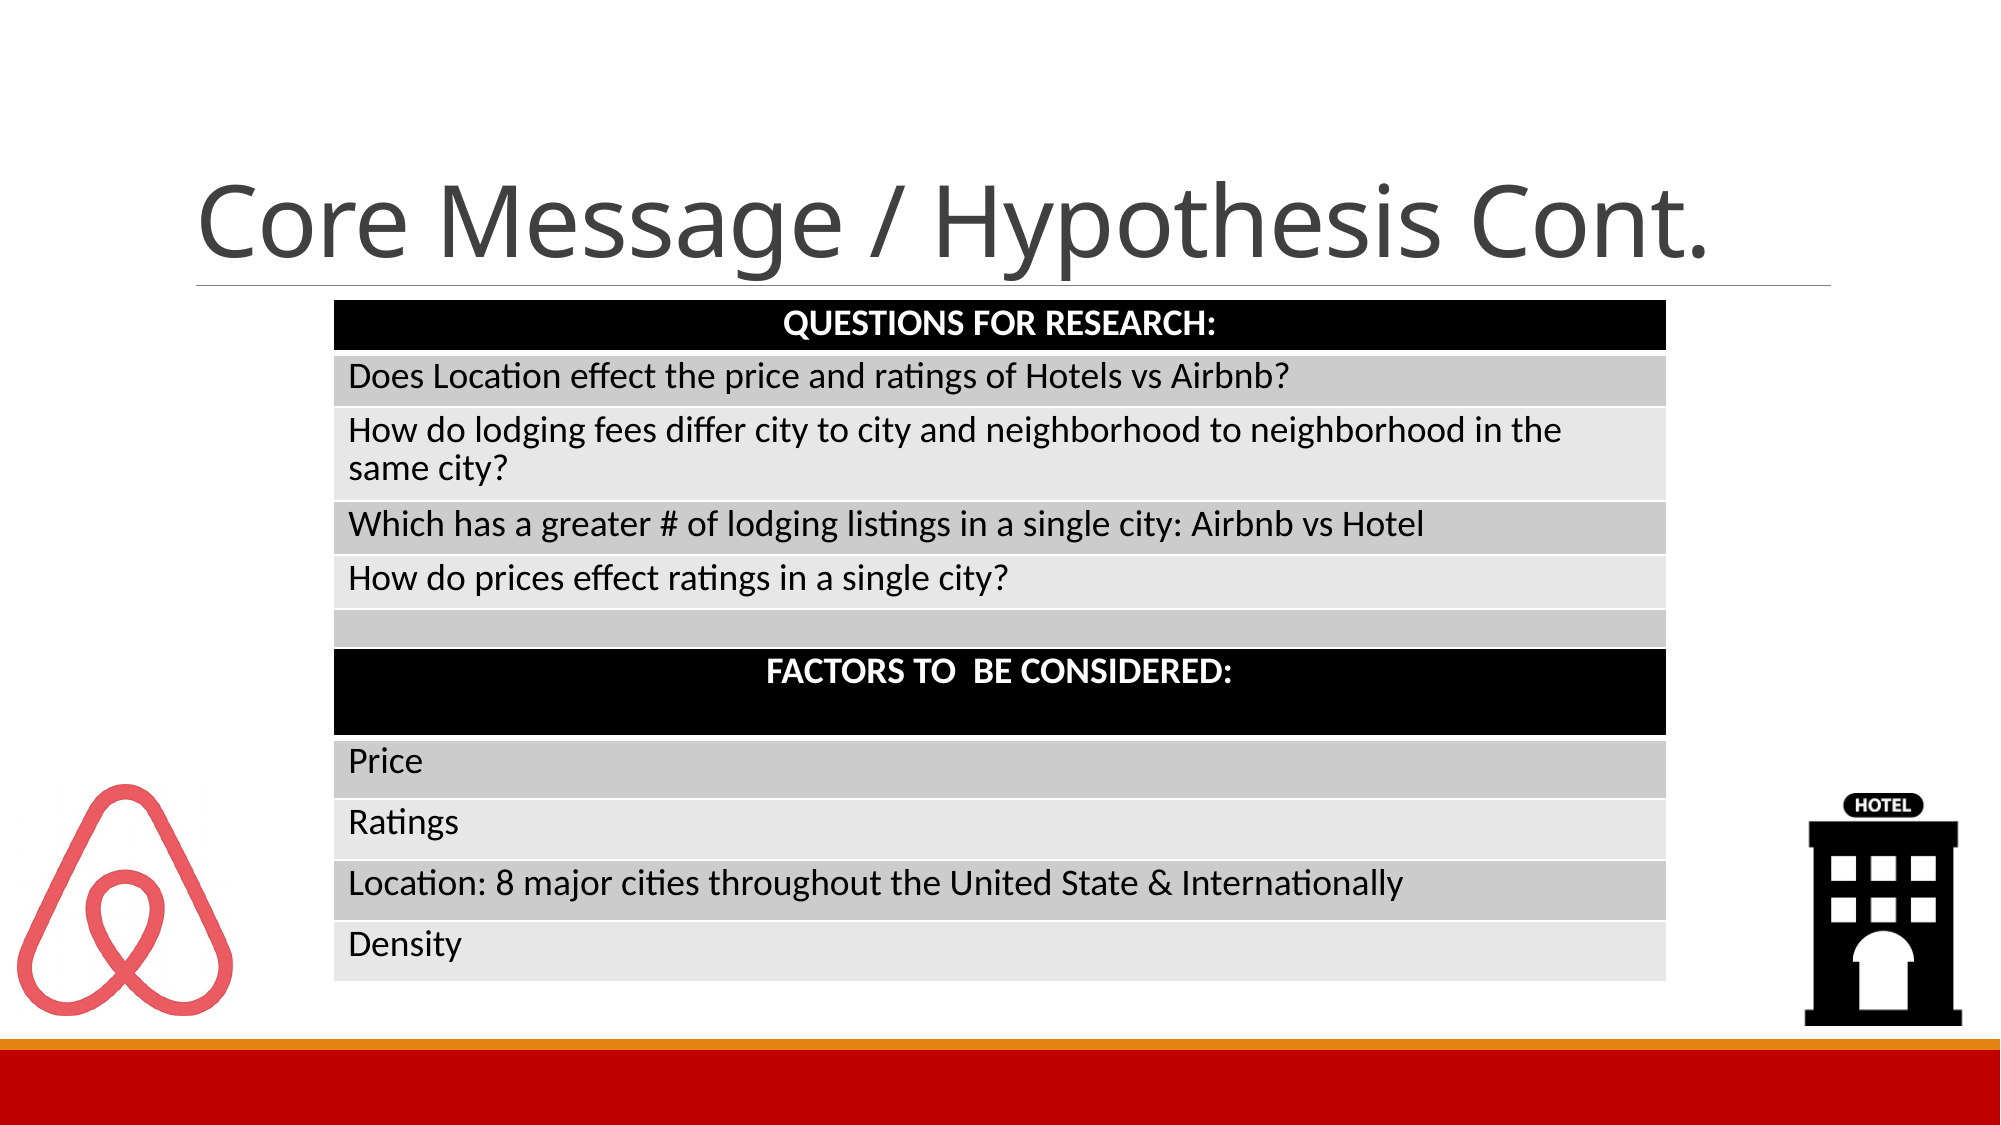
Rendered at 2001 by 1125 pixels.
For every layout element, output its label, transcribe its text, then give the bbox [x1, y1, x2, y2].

table_cell Price [334, 741, 1666, 798]
table_cell [334, 610, 1666, 647]
table_cell How do lodging fees differ city to city and neighborhood to neighborhood in the same city? [334, 408, 1666, 500]
table_cell How do prices effect ratings in a single city? [334, 556, 1666, 608]
table_cell Which has a greater # of lodging listings in a single city: Airbnb vs Hotel [334, 502, 1666, 554]
table_cell Does Location effect the price and ratings of Hotels vs Airbnb? [334, 356, 1666, 406]
title Core Message / Hypothesis Cont. [180, 47, 1830, 285]
picture [17, 784, 234, 1017]
table_cell Location: 8 major cities throughout the United State & Internationally [334, 861, 1666, 920]
table_header QUESTIONS FOR RESEARCH: [334, 300, 1666, 350]
table_header FACTORS TO BE CONSIDERED: [334, 649, 1666, 735]
picture [1766, 792, 2000, 1027]
table_cell Ratings [334, 800, 1666, 859]
table_cell Density [334, 922, 1666, 981]
